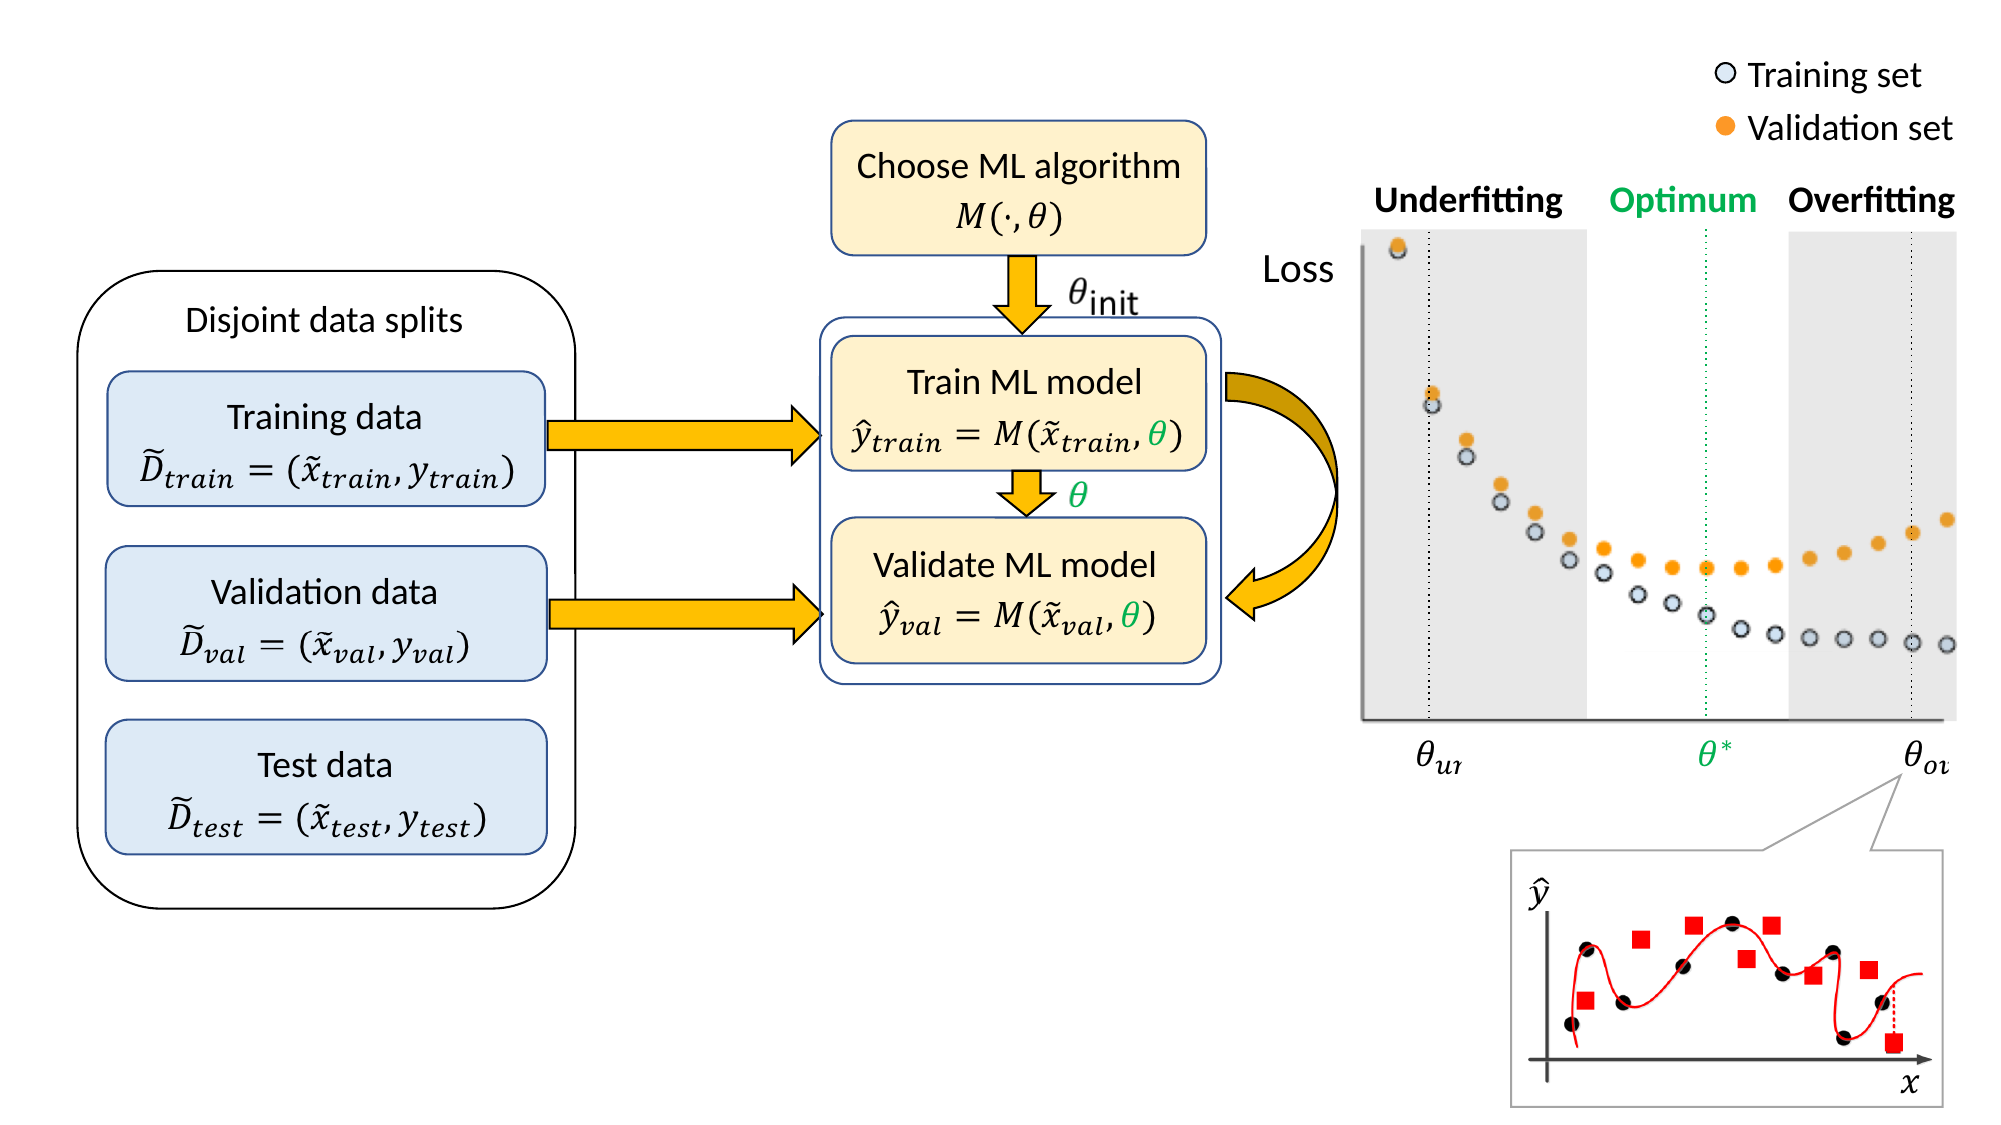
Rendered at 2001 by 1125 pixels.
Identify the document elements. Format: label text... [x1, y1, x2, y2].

text_box Overfitting [1773, 167, 1974, 226]
text_box [576, 406, 820, 465]
text_box Optimum [1594, 167, 1773, 226]
text_box [994, 256, 1049, 334]
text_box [1524, 865, 1941, 1112]
text_box Training set [1732, 42, 1940, 103]
text_box [576, 585, 819, 644]
text_box [819, 317, 1212, 685]
text_box [1715, 116, 1736, 136]
text_box [1715, 63, 1736, 83]
text_box [1511, 820, 1943, 1107]
text_box Underfitting [1359, 167, 1582, 226]
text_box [831, 120, 1207, 256]
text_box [1212, 226, 1989, 820]
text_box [77, 270, 576, 909]
text_box Validation set [1732, 95, 1981, 156]
text_box [1049, 259, 1161, 322]
